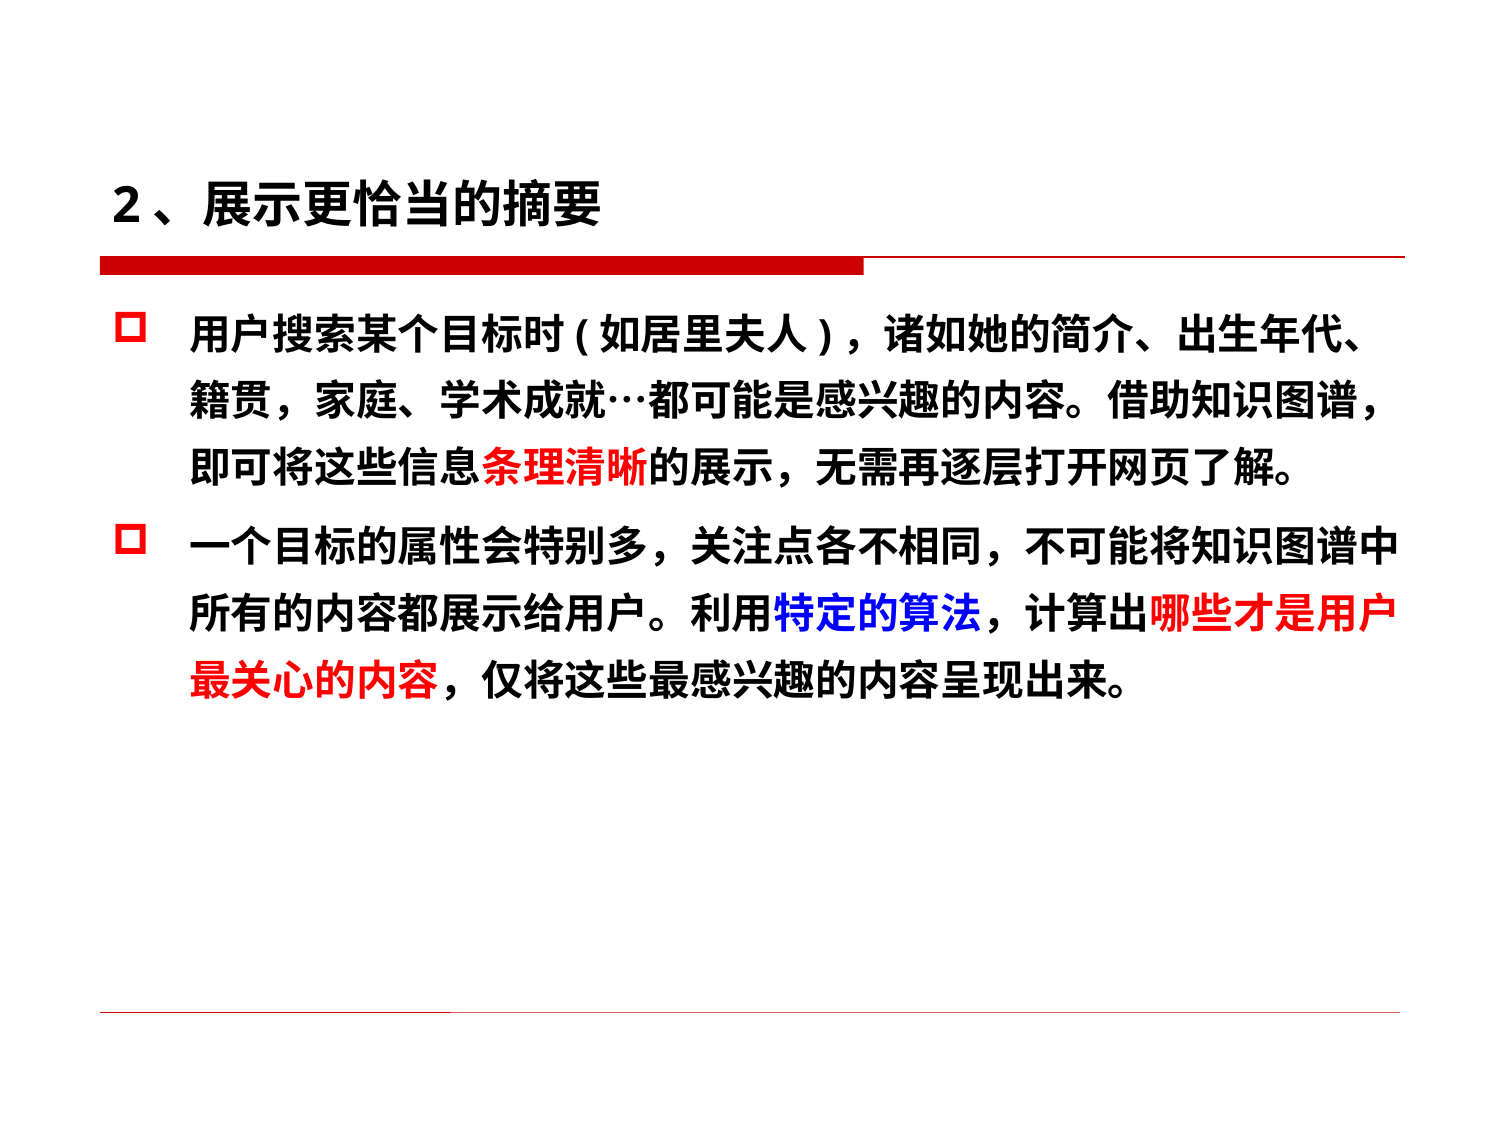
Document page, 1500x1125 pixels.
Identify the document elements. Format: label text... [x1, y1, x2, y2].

list 用户搜索某个目标时(如居里夫人)，诸如她的简介、出生年代、籍贯，家庭、学术成就…都可能是感兴趣的内容。借助知识图谱，即可将这些信息条理清晰的展示，无需再逐层打开网页了解。 一个目标的属性会特别多，关注点各不相同，不可能将知识图谱中所有的内容都展示给用户。利用特定的算法，计算出哪些才是用户最关心的内容，仅将这些最感兴趣的内容呈现出来。 [112, 290, 1412, 716]
text_box 2、展示更恰当的摘要 [112, 172, 621, 244]
